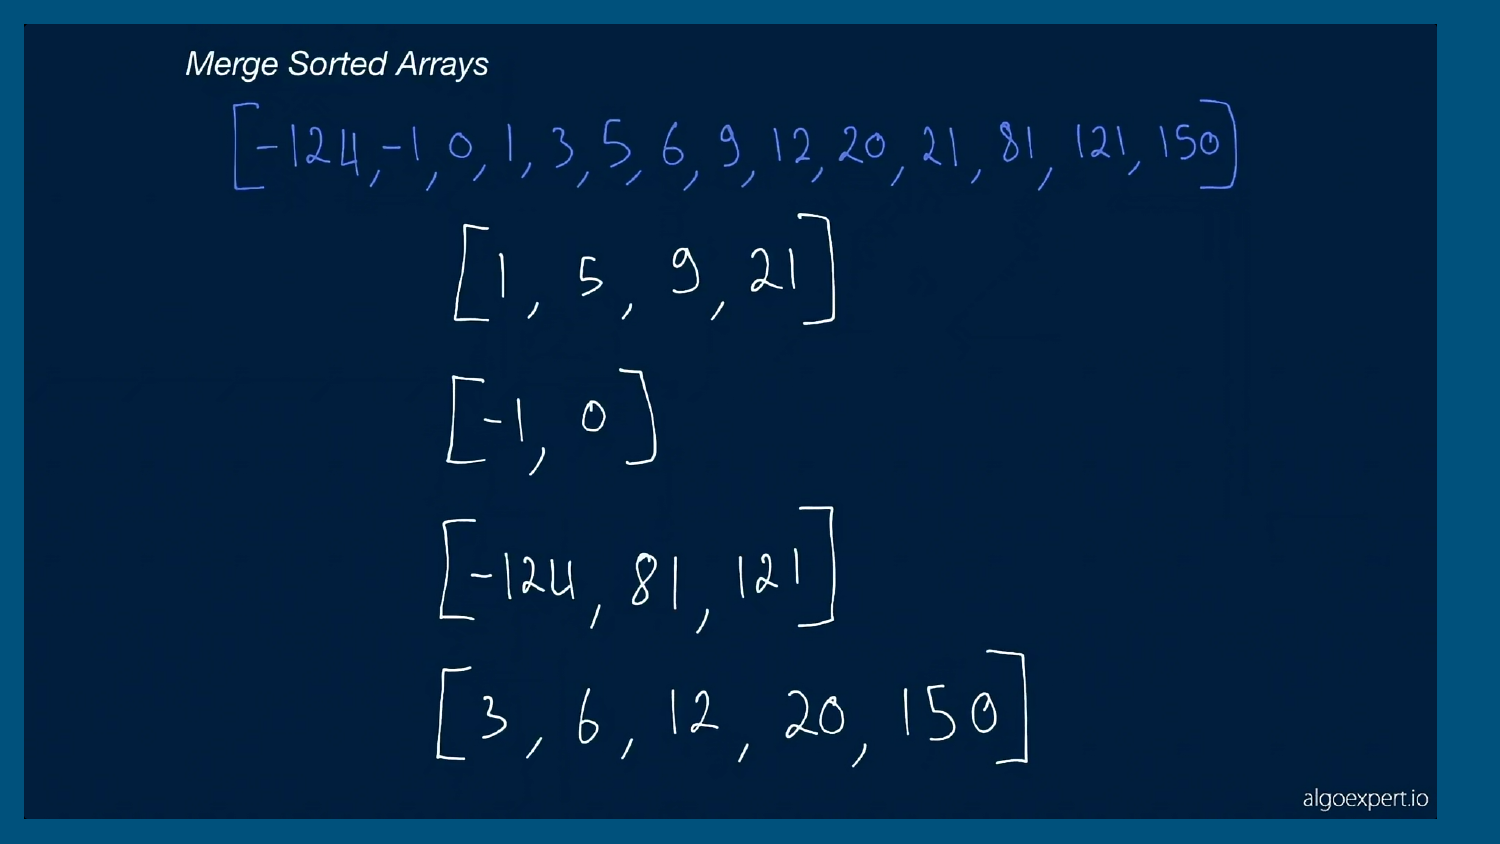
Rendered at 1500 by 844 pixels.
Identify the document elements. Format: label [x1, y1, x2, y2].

picture [25, 25, 1436, 818]
